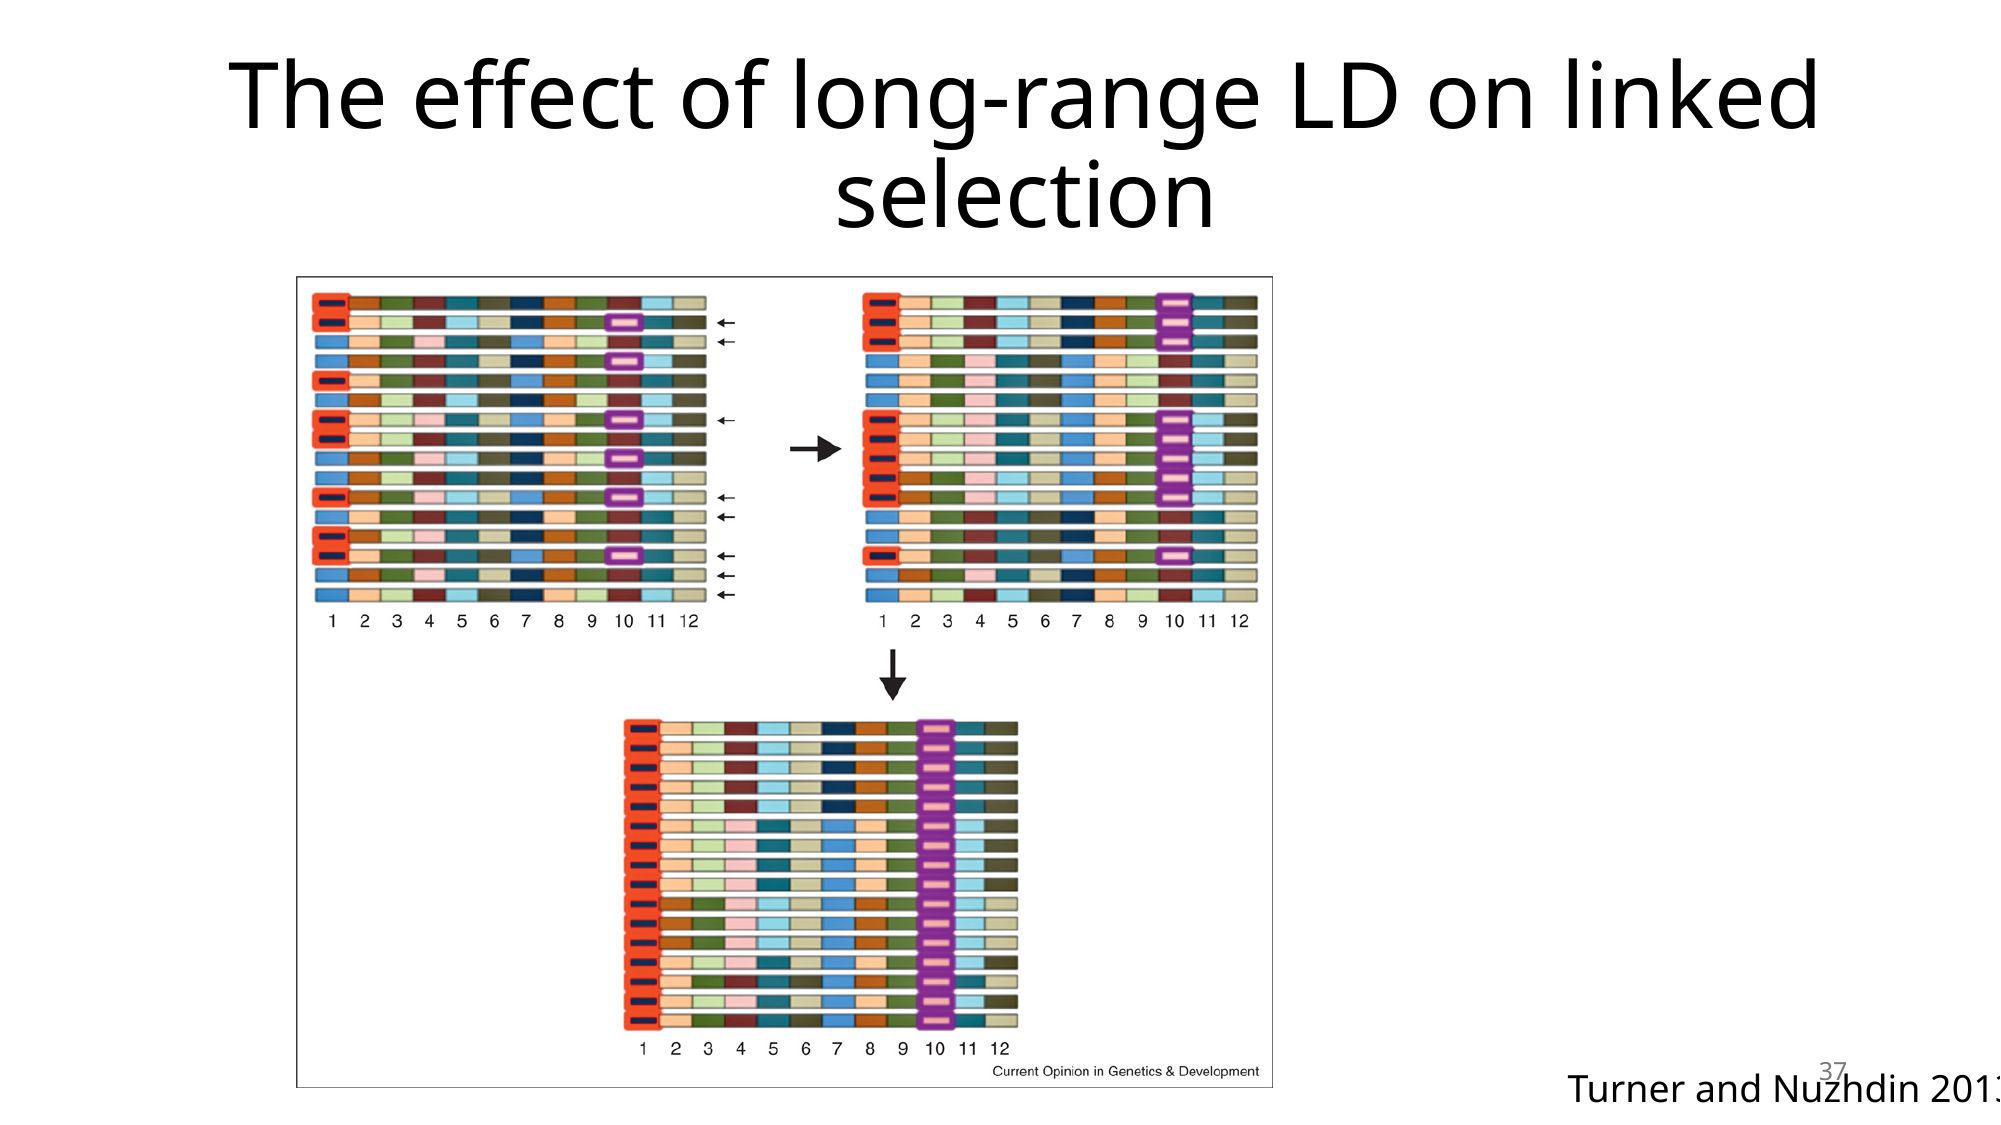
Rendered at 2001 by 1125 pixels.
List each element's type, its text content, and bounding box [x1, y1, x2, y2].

title The effect of long-range LD on linked selection [163, 39, 1889, 258]
text_box Turner and Nuzhdin 2013 [1552, 1057, 2000, 1118]
picture [296, 275, 1273, 1089]
slide_number 37 [1412, 1042, 1863, 1103]
